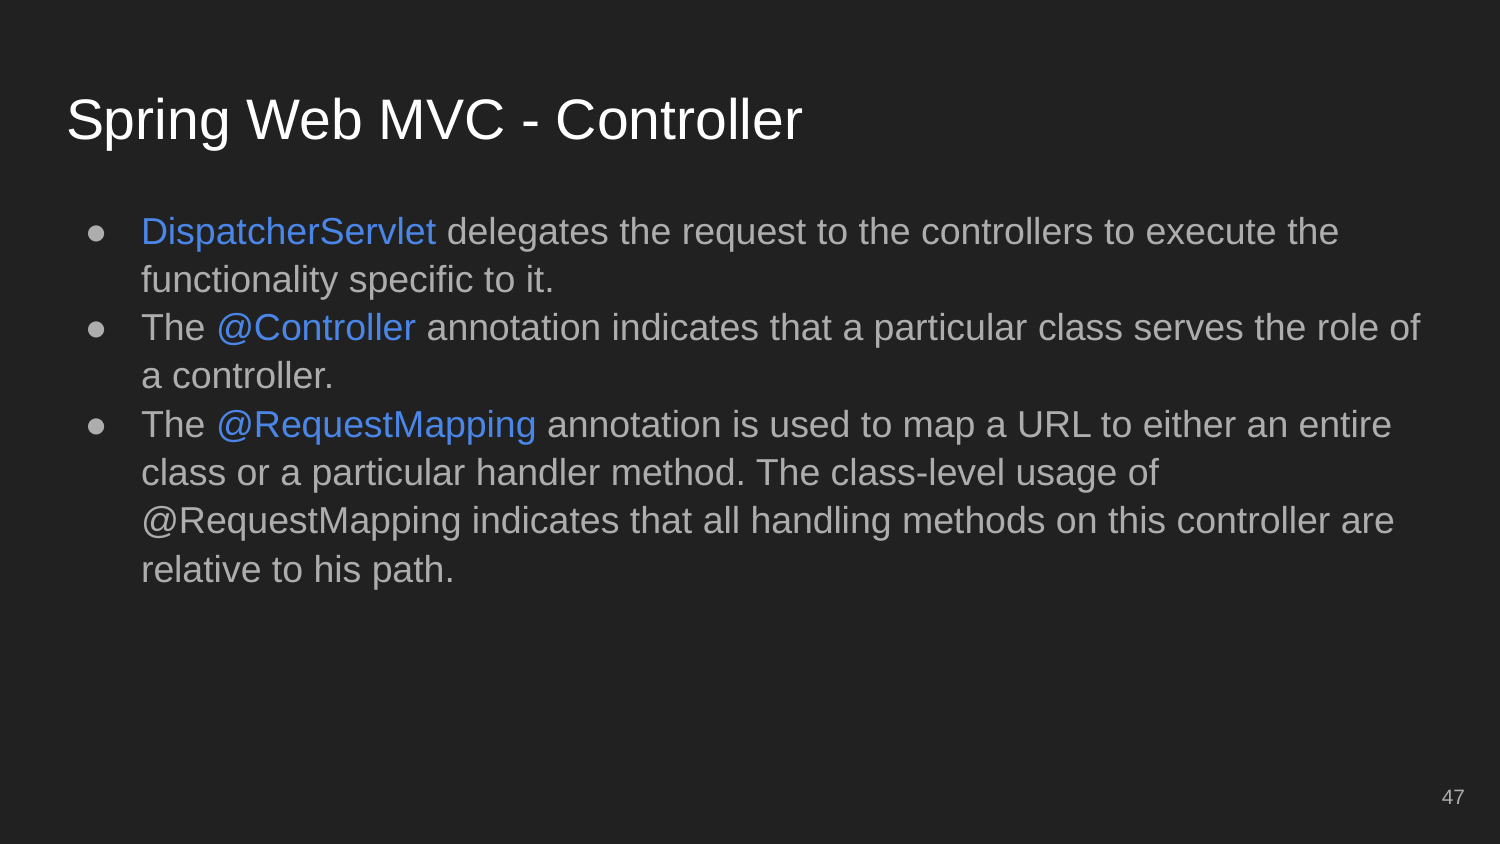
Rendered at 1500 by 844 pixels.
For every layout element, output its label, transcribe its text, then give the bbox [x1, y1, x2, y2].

title Spring Web MVC - Controller [51, 72, 1449, 167]
slide_number ‹#› [1389, 764, 1480, 830]
list DispatcherServlet delegates the request to the controllers to execute the functionality specific to it. The @Controller annotation indicates that a particular class serves the role of a controller. The @RequestMapping annotation is used to map a URL to either an entire class or a particular handler method. The class-level usage of @RequestMapping indicates that all handling methods on this controller are relative to his path. [51, 189, 1449, 750]
